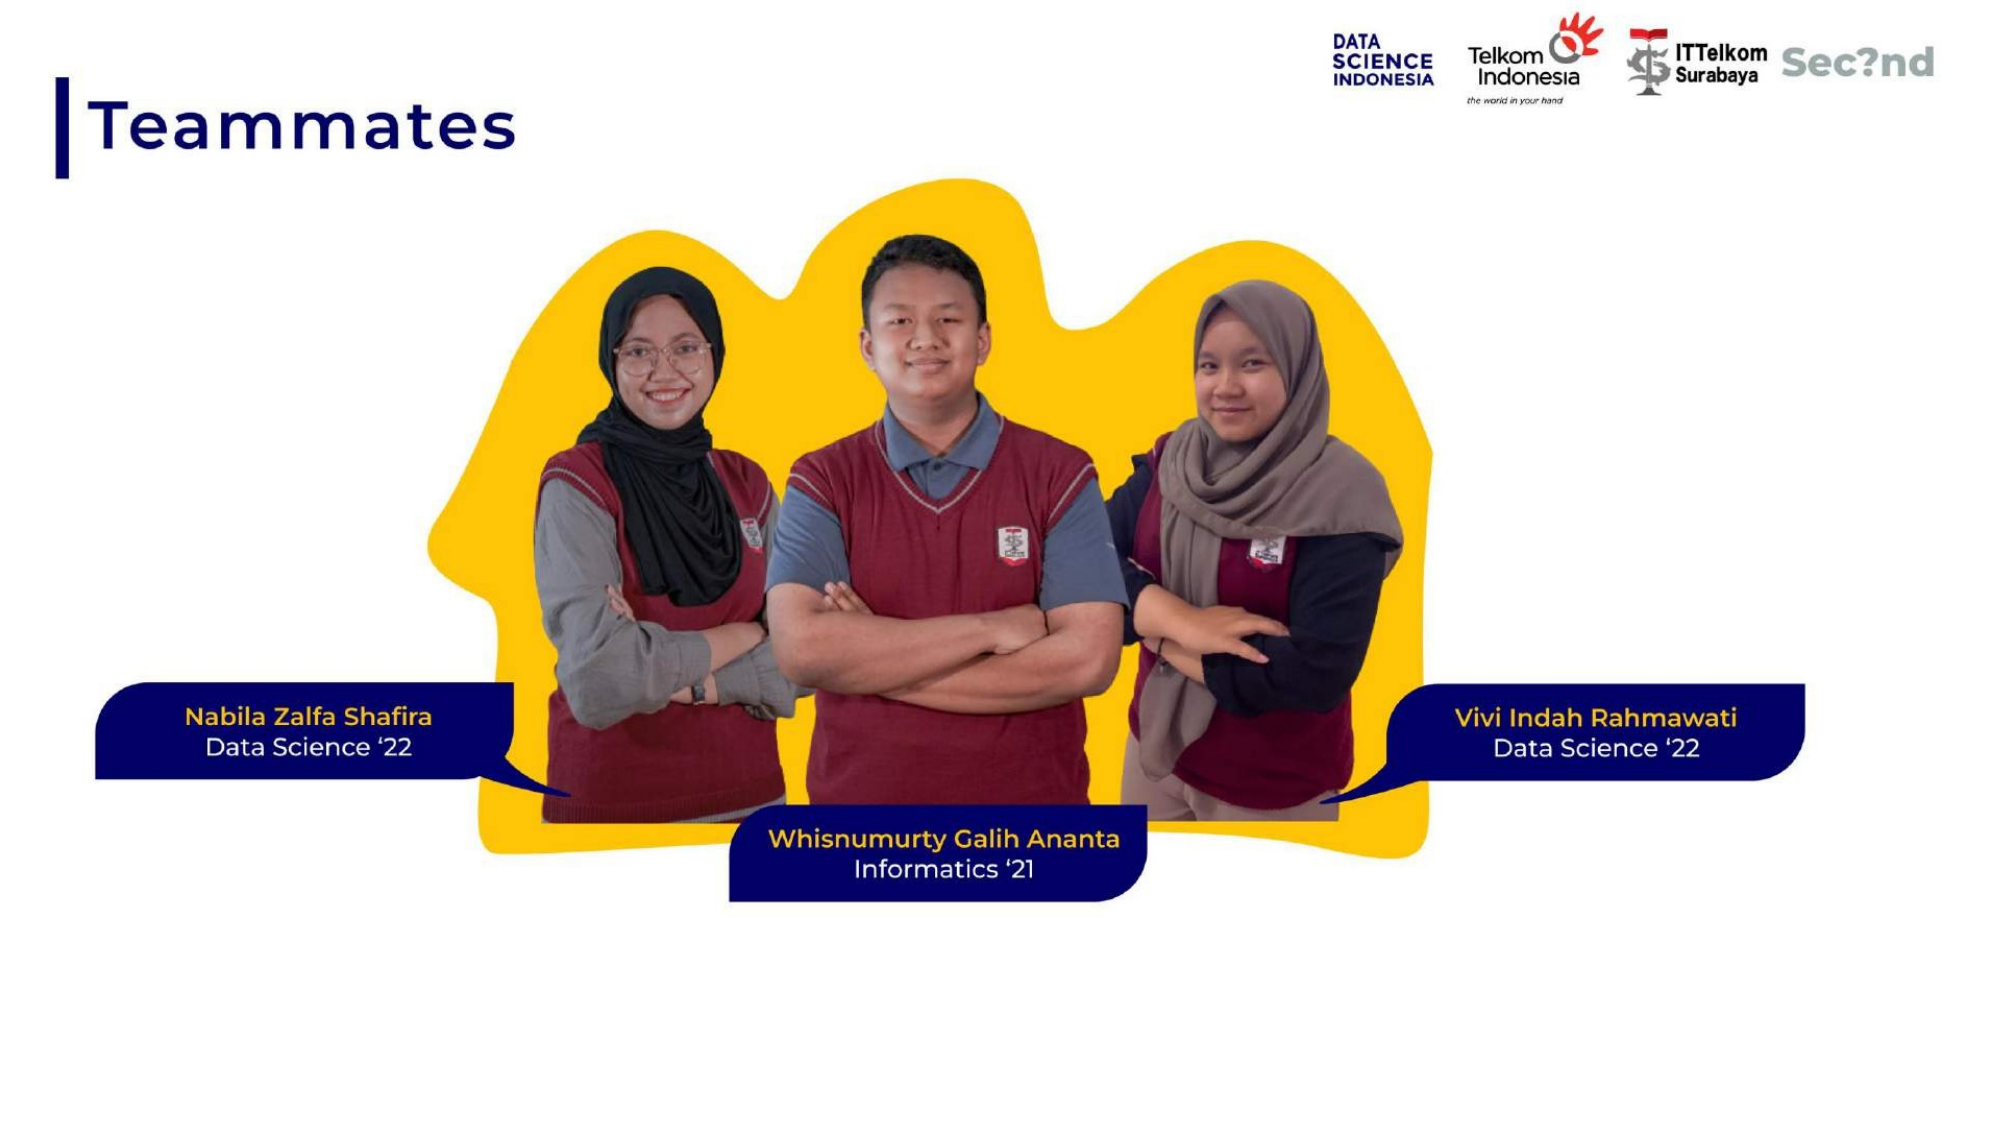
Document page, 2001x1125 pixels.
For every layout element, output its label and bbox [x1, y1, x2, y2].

picture [48, 0, 1942, 918]
